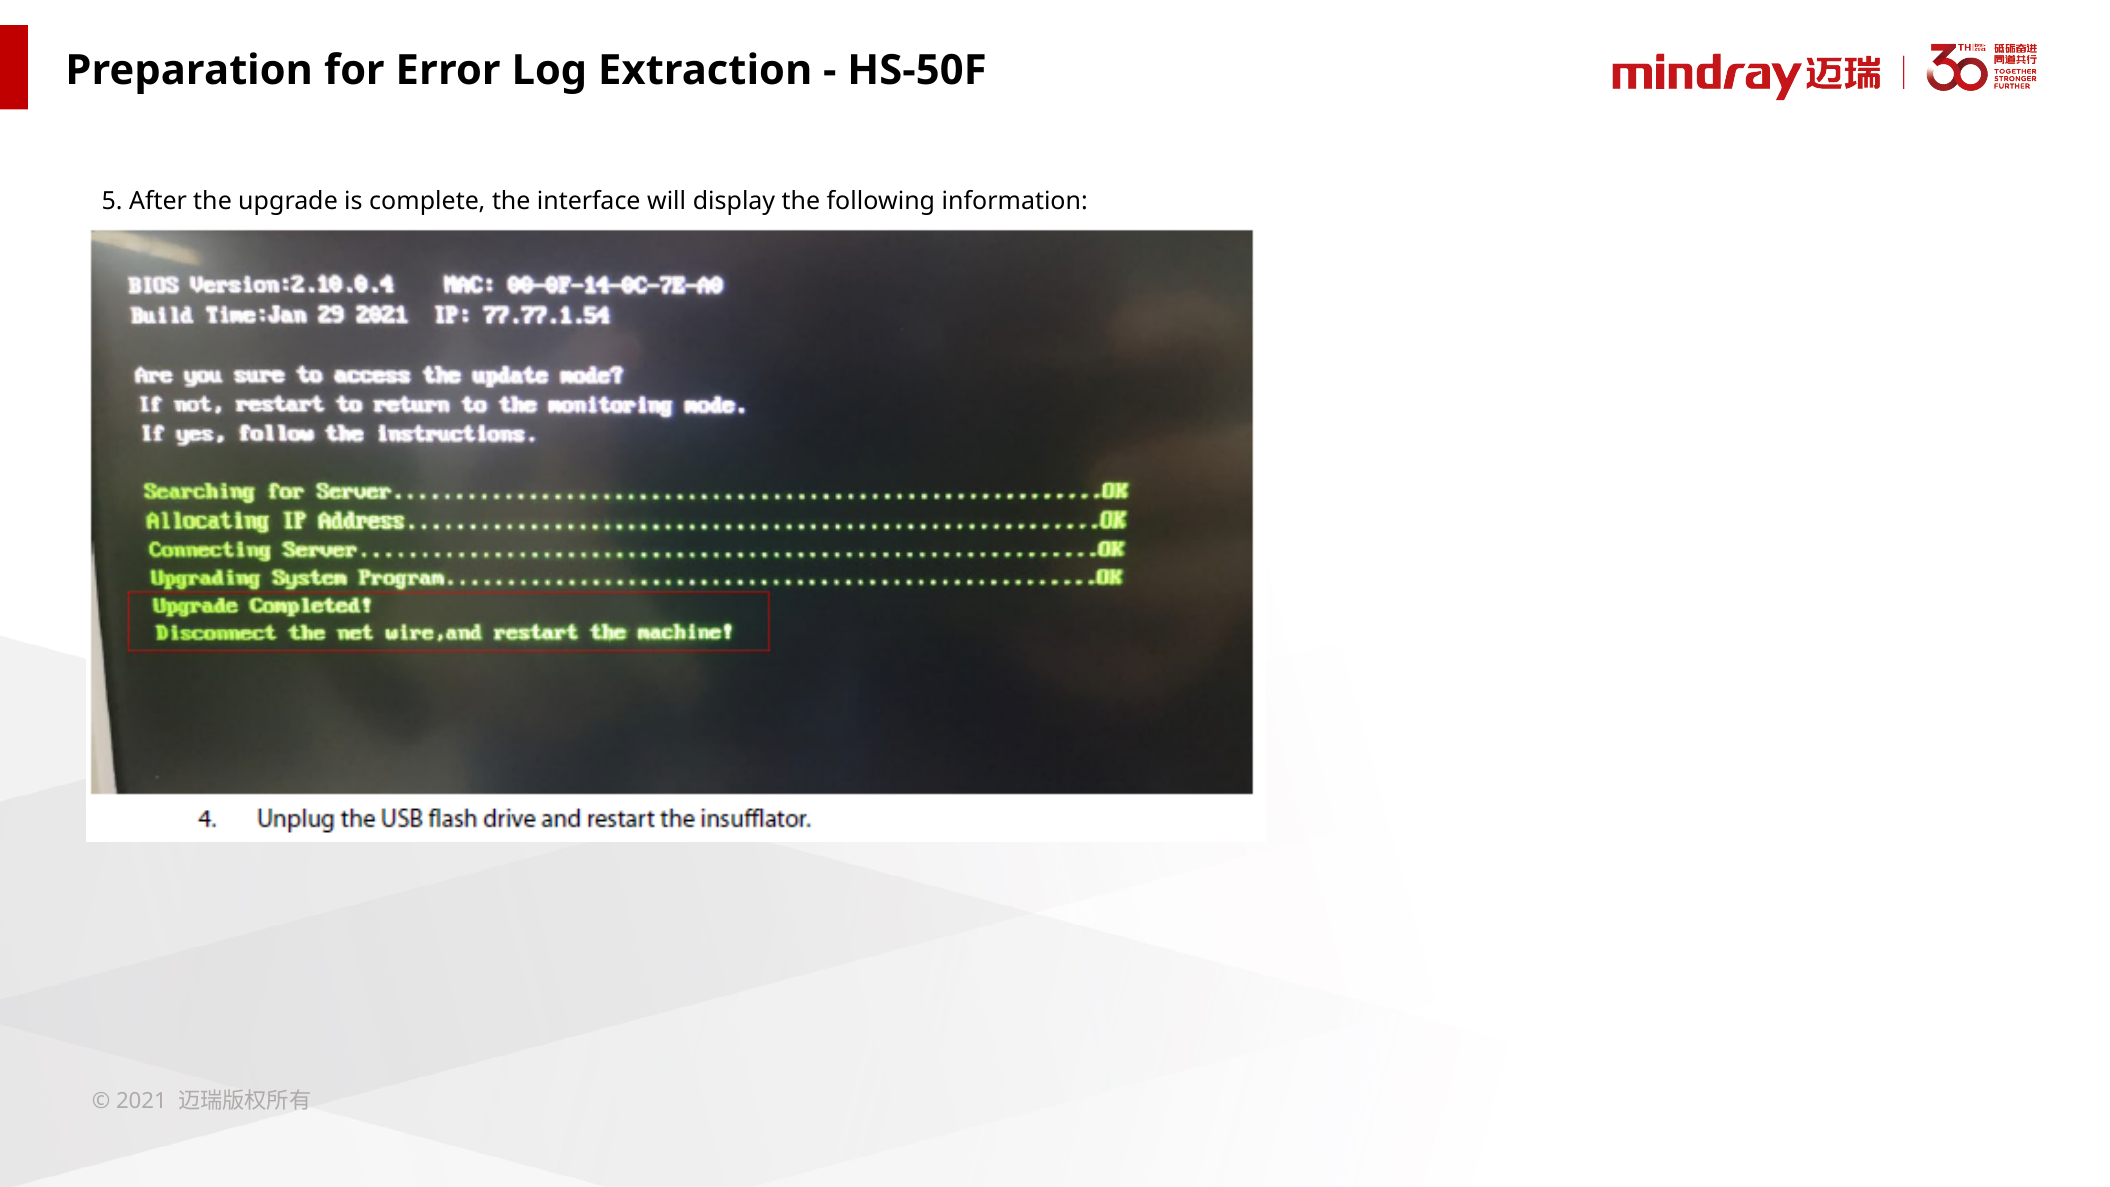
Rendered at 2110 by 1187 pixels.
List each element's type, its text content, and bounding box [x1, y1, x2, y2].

picture [0, 213, 1731, 1187]
title Preparation for Error Log Extraction - HS-50F [50, 28, 1606, 113]
text_box 5. After the upgrade is complete, the interface will display the following information: [86, 162, 1909, 223]
picture [1606, 37, 2043, 104]
